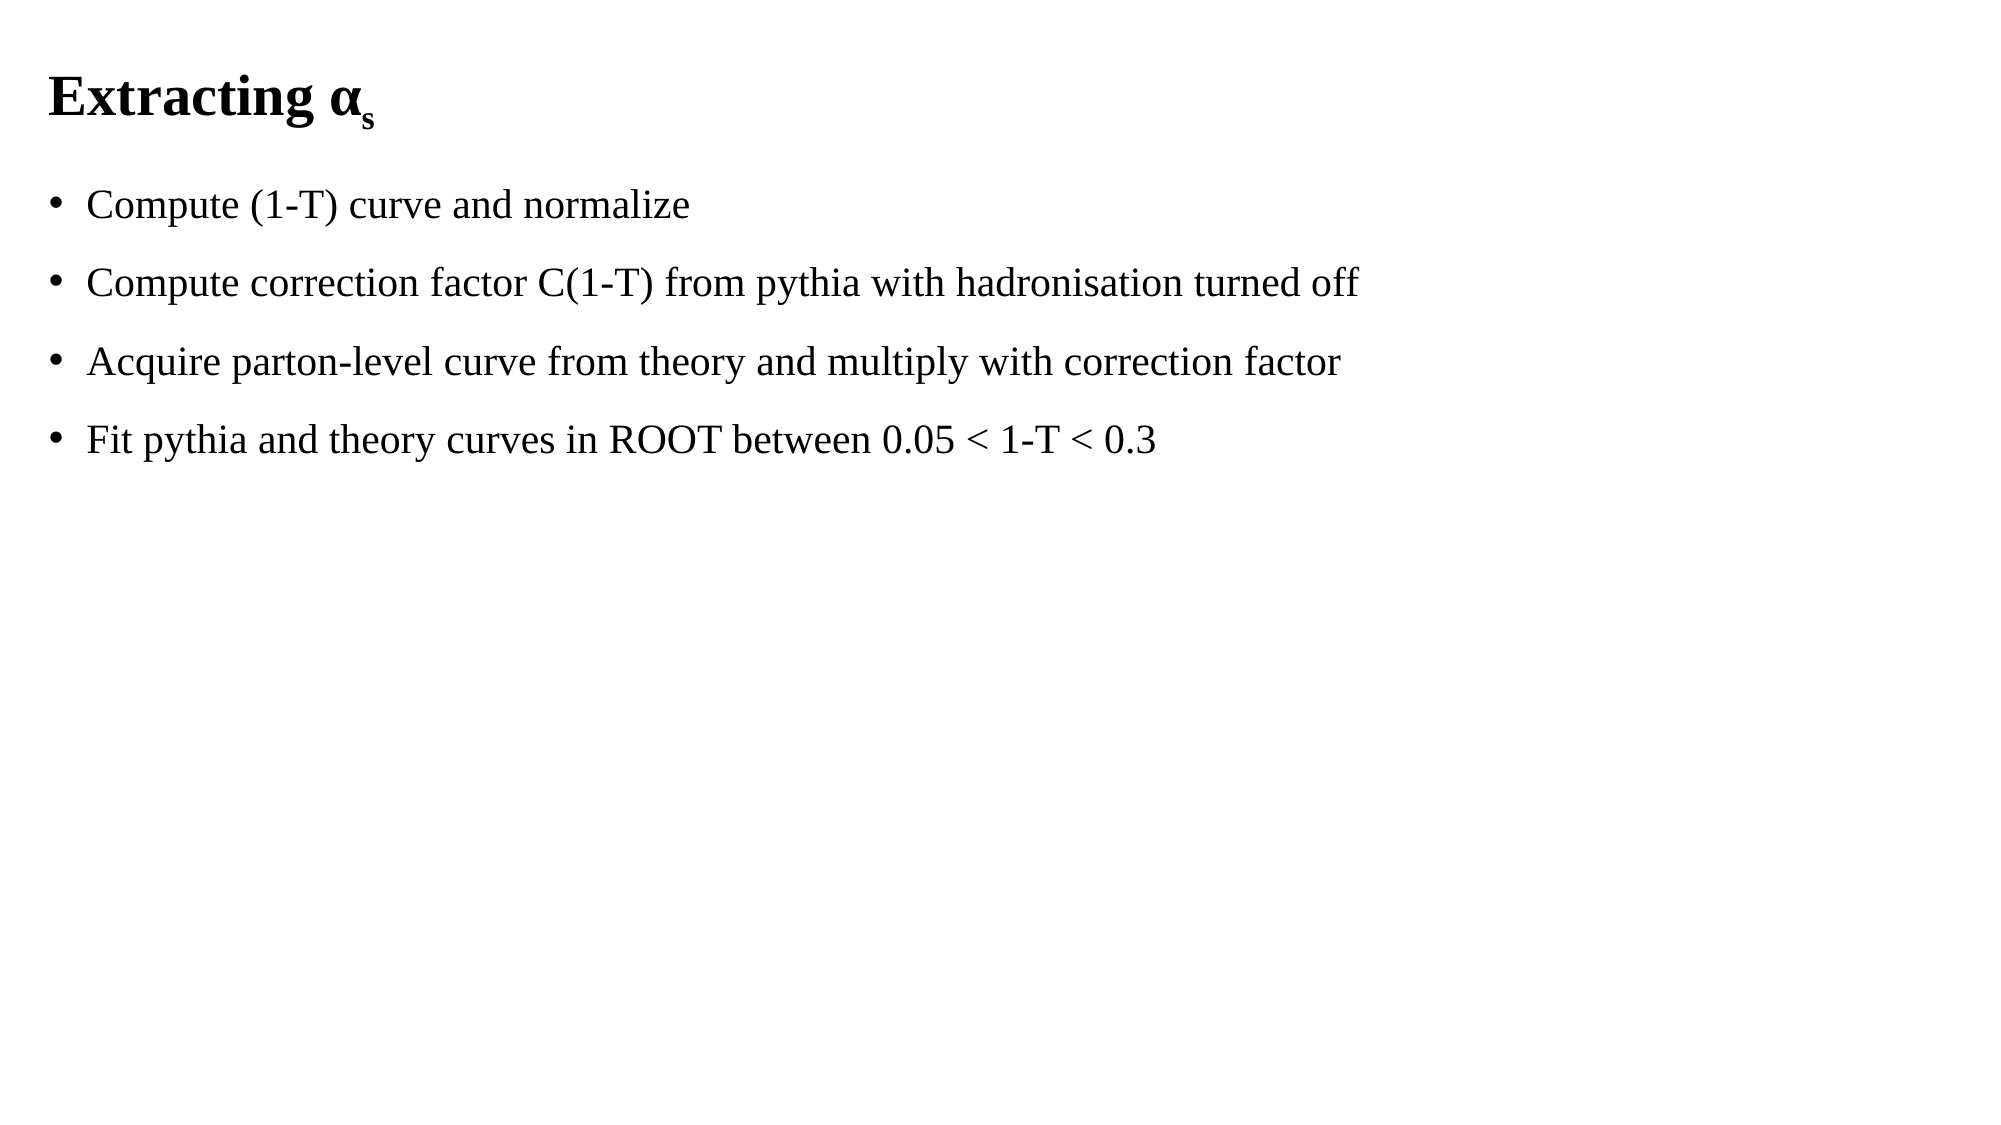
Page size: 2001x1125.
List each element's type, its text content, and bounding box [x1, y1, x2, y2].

list Compute (1-T) curve and normalize Compute correction factor C(1-T) from pythia with hadronisation turned off Acquire parton-level curve from theory and multiply with correction factor Fit pythia and theory curves in ROOT between 0.05 < 1-T < 0.3 [33, 174, 1971, 1089]
title Extracting αs [33, 30, 1971, 157]
